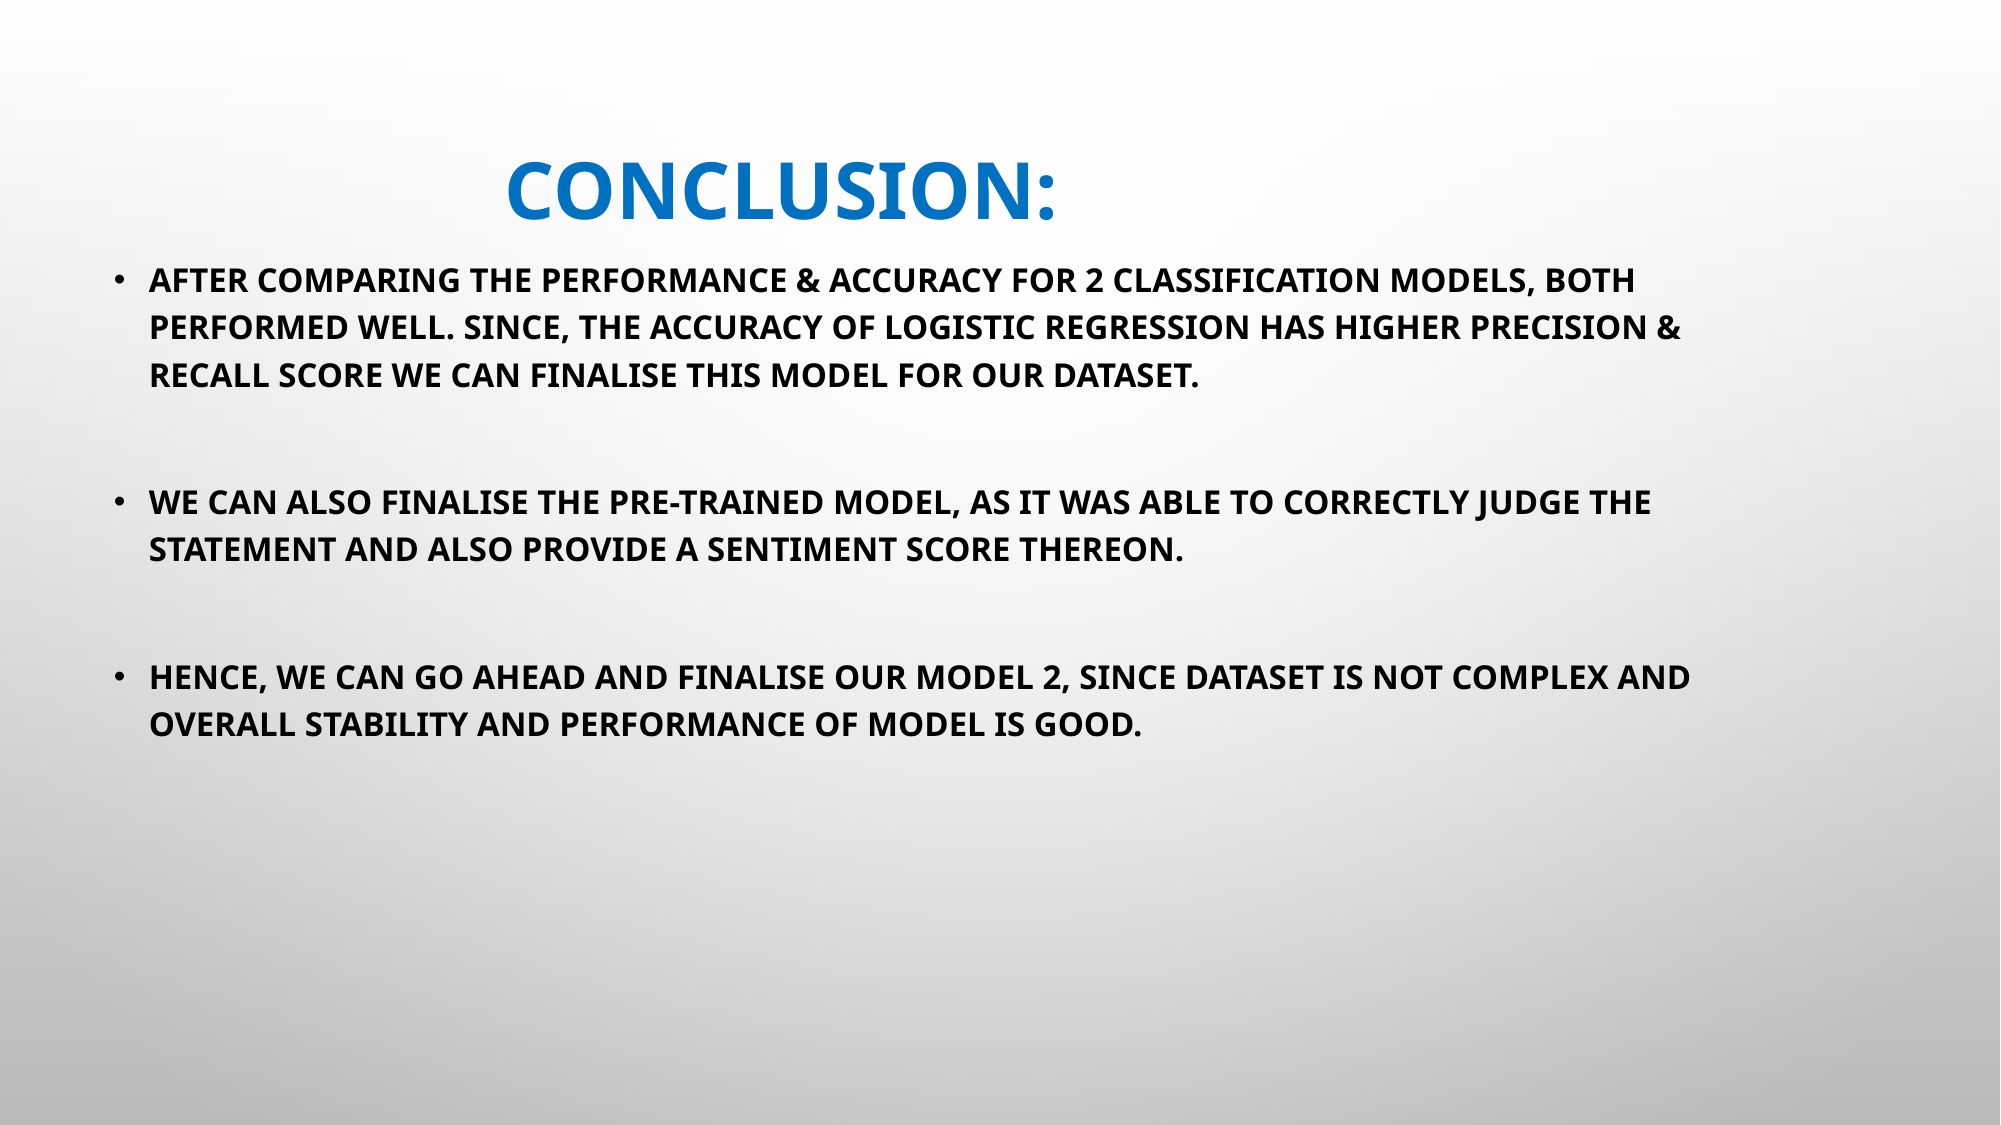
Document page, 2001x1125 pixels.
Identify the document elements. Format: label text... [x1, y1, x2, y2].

list Conclusion: After comparing the performance & accuracy for 2 classification models, both performed well. Since, the accuracy of Logistic Regression has higher precision & recall score we can finalise this model for our dataset. We can also finalise the pre-trained model, as it was able to correctly judge the statement and also provide a sentiment score thereon. Hence, we can go ahead and finalise our model 2, since dataset is not complex and overall stability and performance of model is good. [98, 58, 1824, 754]
picture [0, 0, 2000, 1125]
